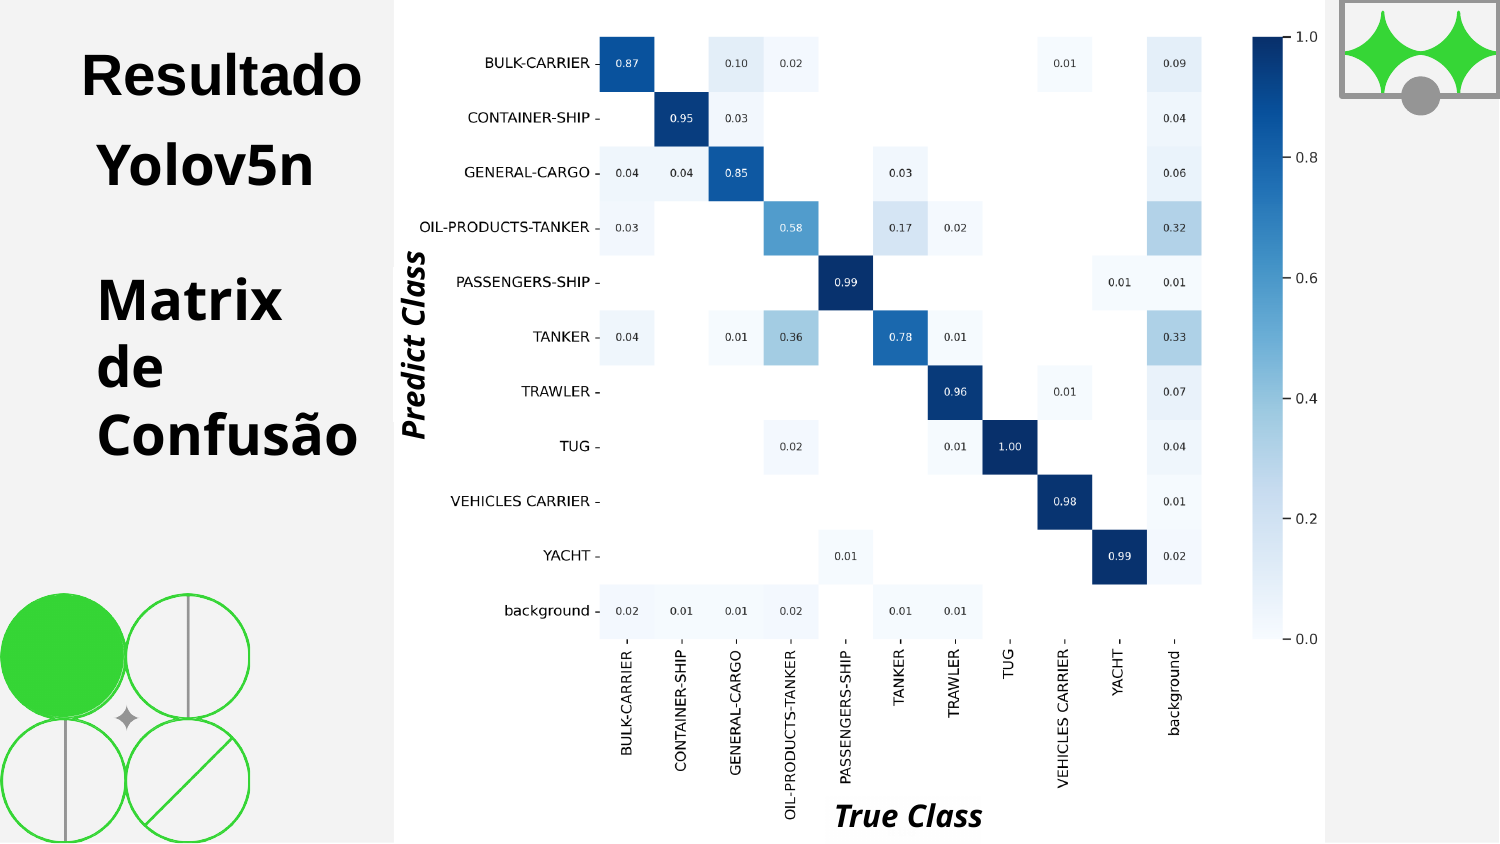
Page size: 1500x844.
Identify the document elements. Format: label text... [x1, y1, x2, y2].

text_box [1341, 0, 1500, 115]
text_box Yolov5n Matrix de Confusão [81, 114, 379, 196]
picture [393, 0, 1326, 844]
picture [0, 592, 251, 844]
title Resultado [81, 36, 388, 179]
text_box Predict Class [378, 223, 388, 456]
